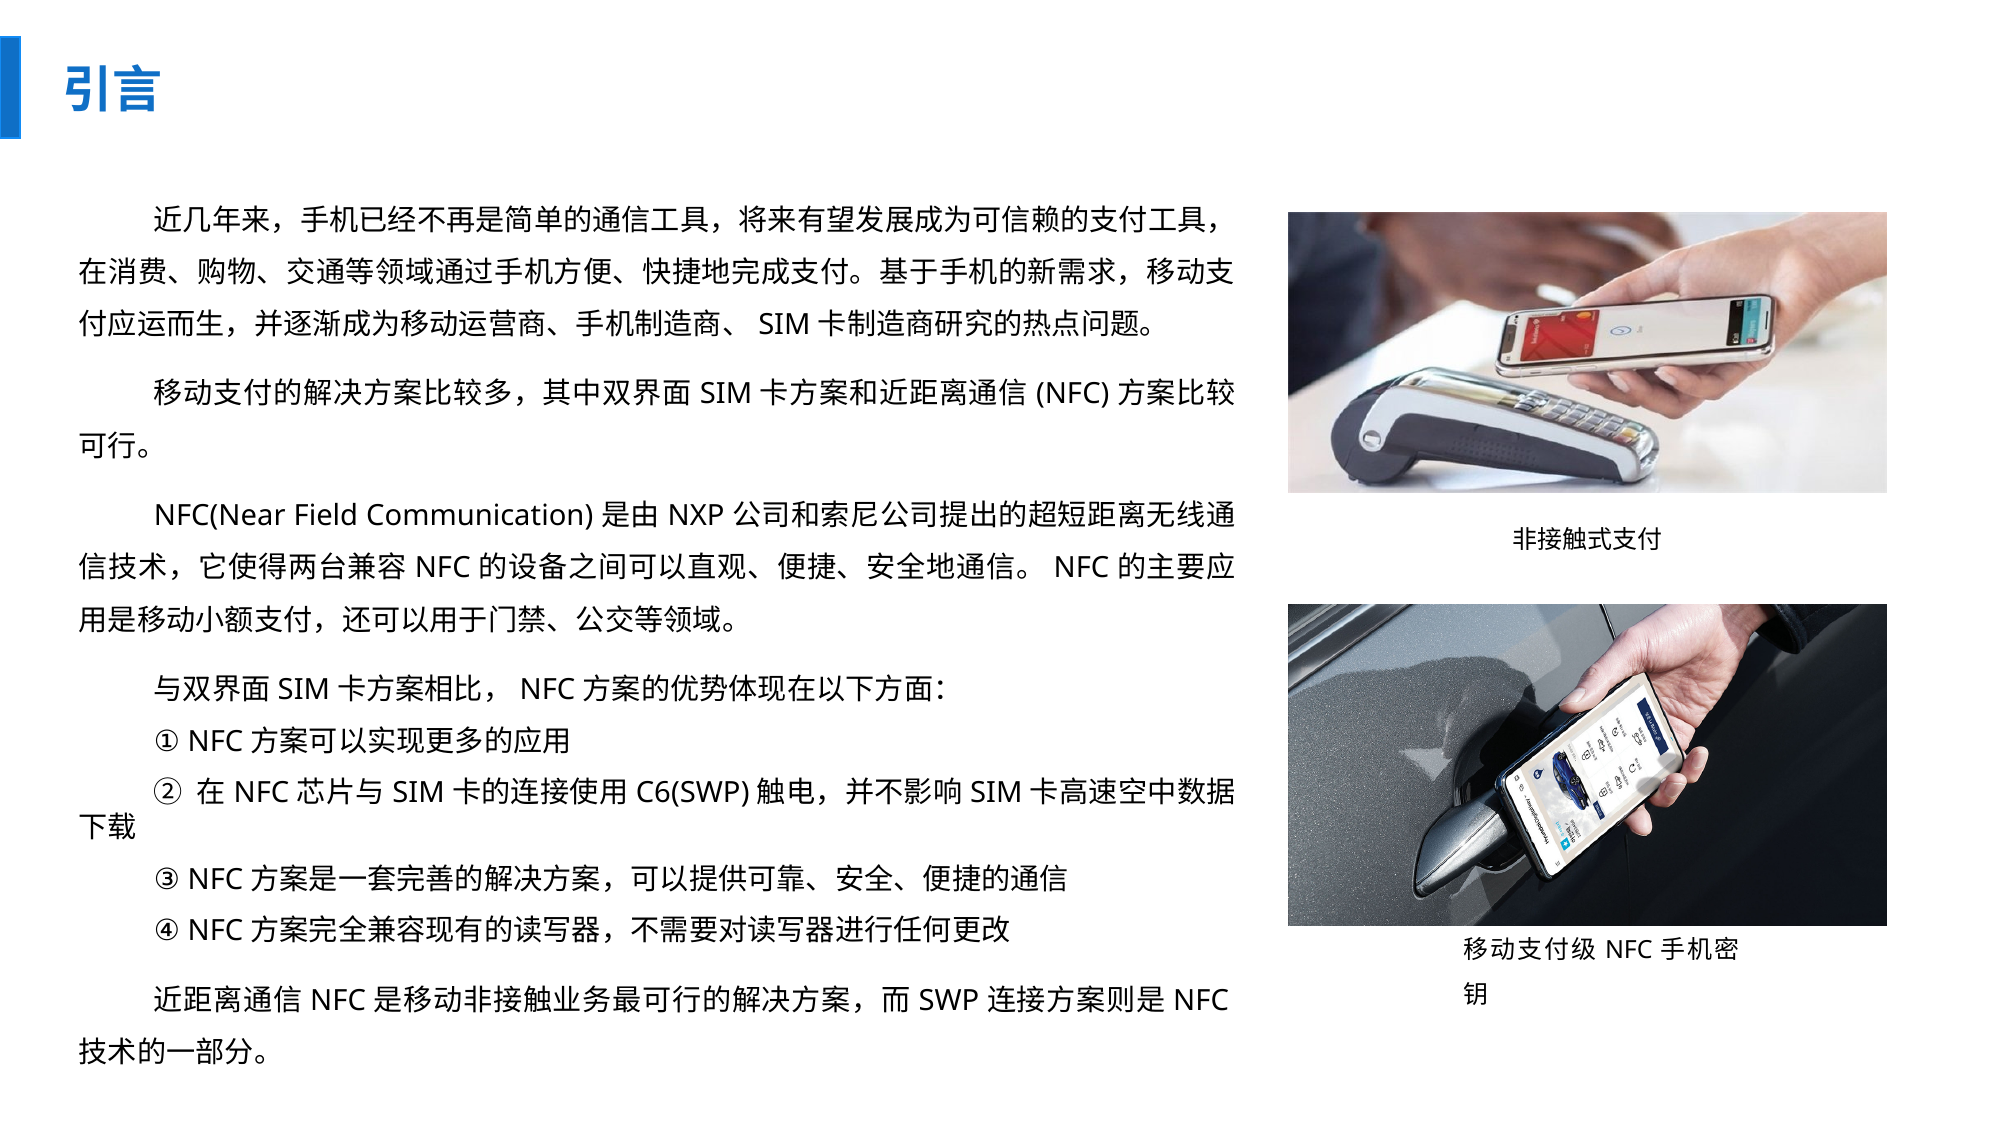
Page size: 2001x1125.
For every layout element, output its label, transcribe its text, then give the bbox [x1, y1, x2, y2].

text_box 近几年来，手机已经不再是简单的通信工具，将来有望发展成为可信赖的支付工具，在消费、购物、交通等领域通过手机方便、快捷地完成支付。基于手机的新需求，移动支付应运而生，并逐渐成为移动运营商、手机制造商、SIM卡制造商研究的热点问题。 移动支付的解决方案比较多，其中双界面SIM卡方案和近距离通信(NFC)方案比较可行。 NFC(Near Field Communication)是由NXP公司和索尼公司提出的超短距离无线通信技术，它使得两台兼容NFC的设备之间可以直观、便捷、安全地通信。NFC的主要应用是移动小额支付，还可以用于门禁、公交等领域。 与双界面SIM卡方案相比，NFC方案的优势体现在以下方面： ① NFC方案可以实现更多的应用 ② 在NFC芯片与SIM卡的连接使用C6(SWP)触电，并不影响SIM卡高速空中数据下载 ③ NFC方案是一套完善的解决方案，可以提供可靠、安全、便捷的通信 ④ NFC方案完全兼容现有的读写器，不需要对读写器进行任何更改 近距离通信NFC是移动非接触业务最可行的解决方案，而SWP连接方案则是NFC技术的一部分。 [63, 175, 1251, 1023]
text_box 非接触式支付 [1443, 494, 1733, 570]
picture [1288, 604, 1887, 926]
text_box [0, 36, 21, 139]
text_box 引言 [48, 49, 200, 125]
text_box 移动支付级NFC手机密钥 [1435, 926, 1741, 1002]
picture [1288, 212, 1887, 494]
